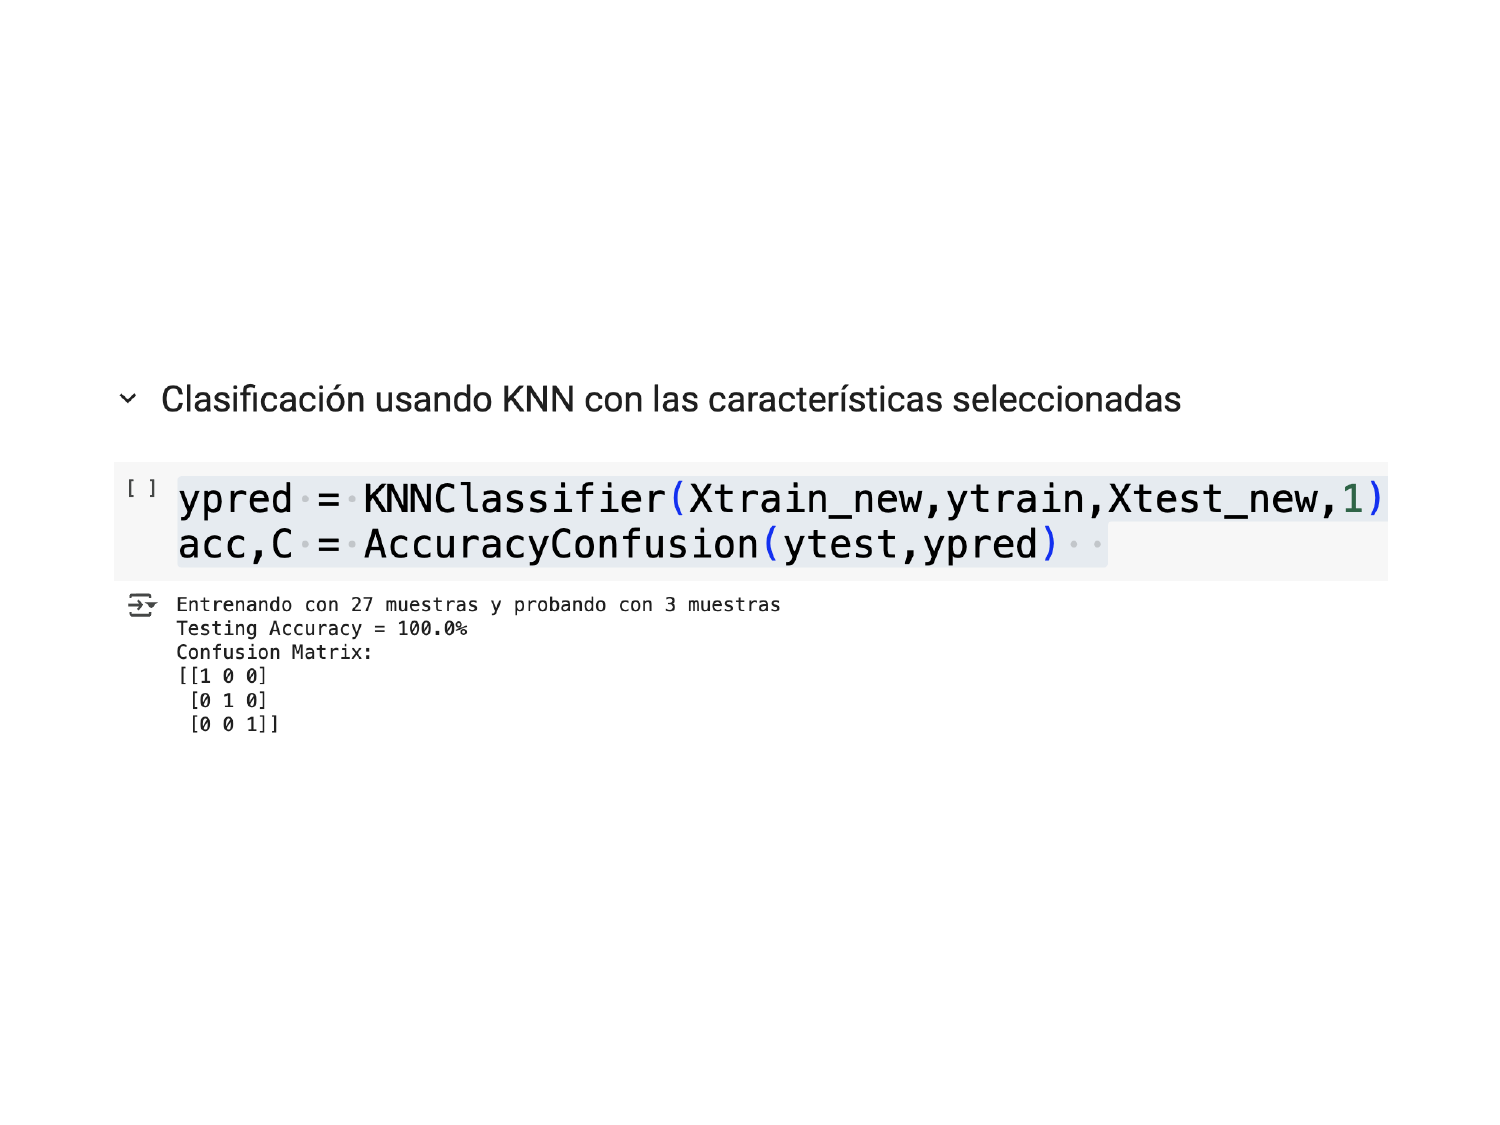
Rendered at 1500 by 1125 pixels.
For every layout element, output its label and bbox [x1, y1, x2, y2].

picture [112, 349, 1388, 776]
